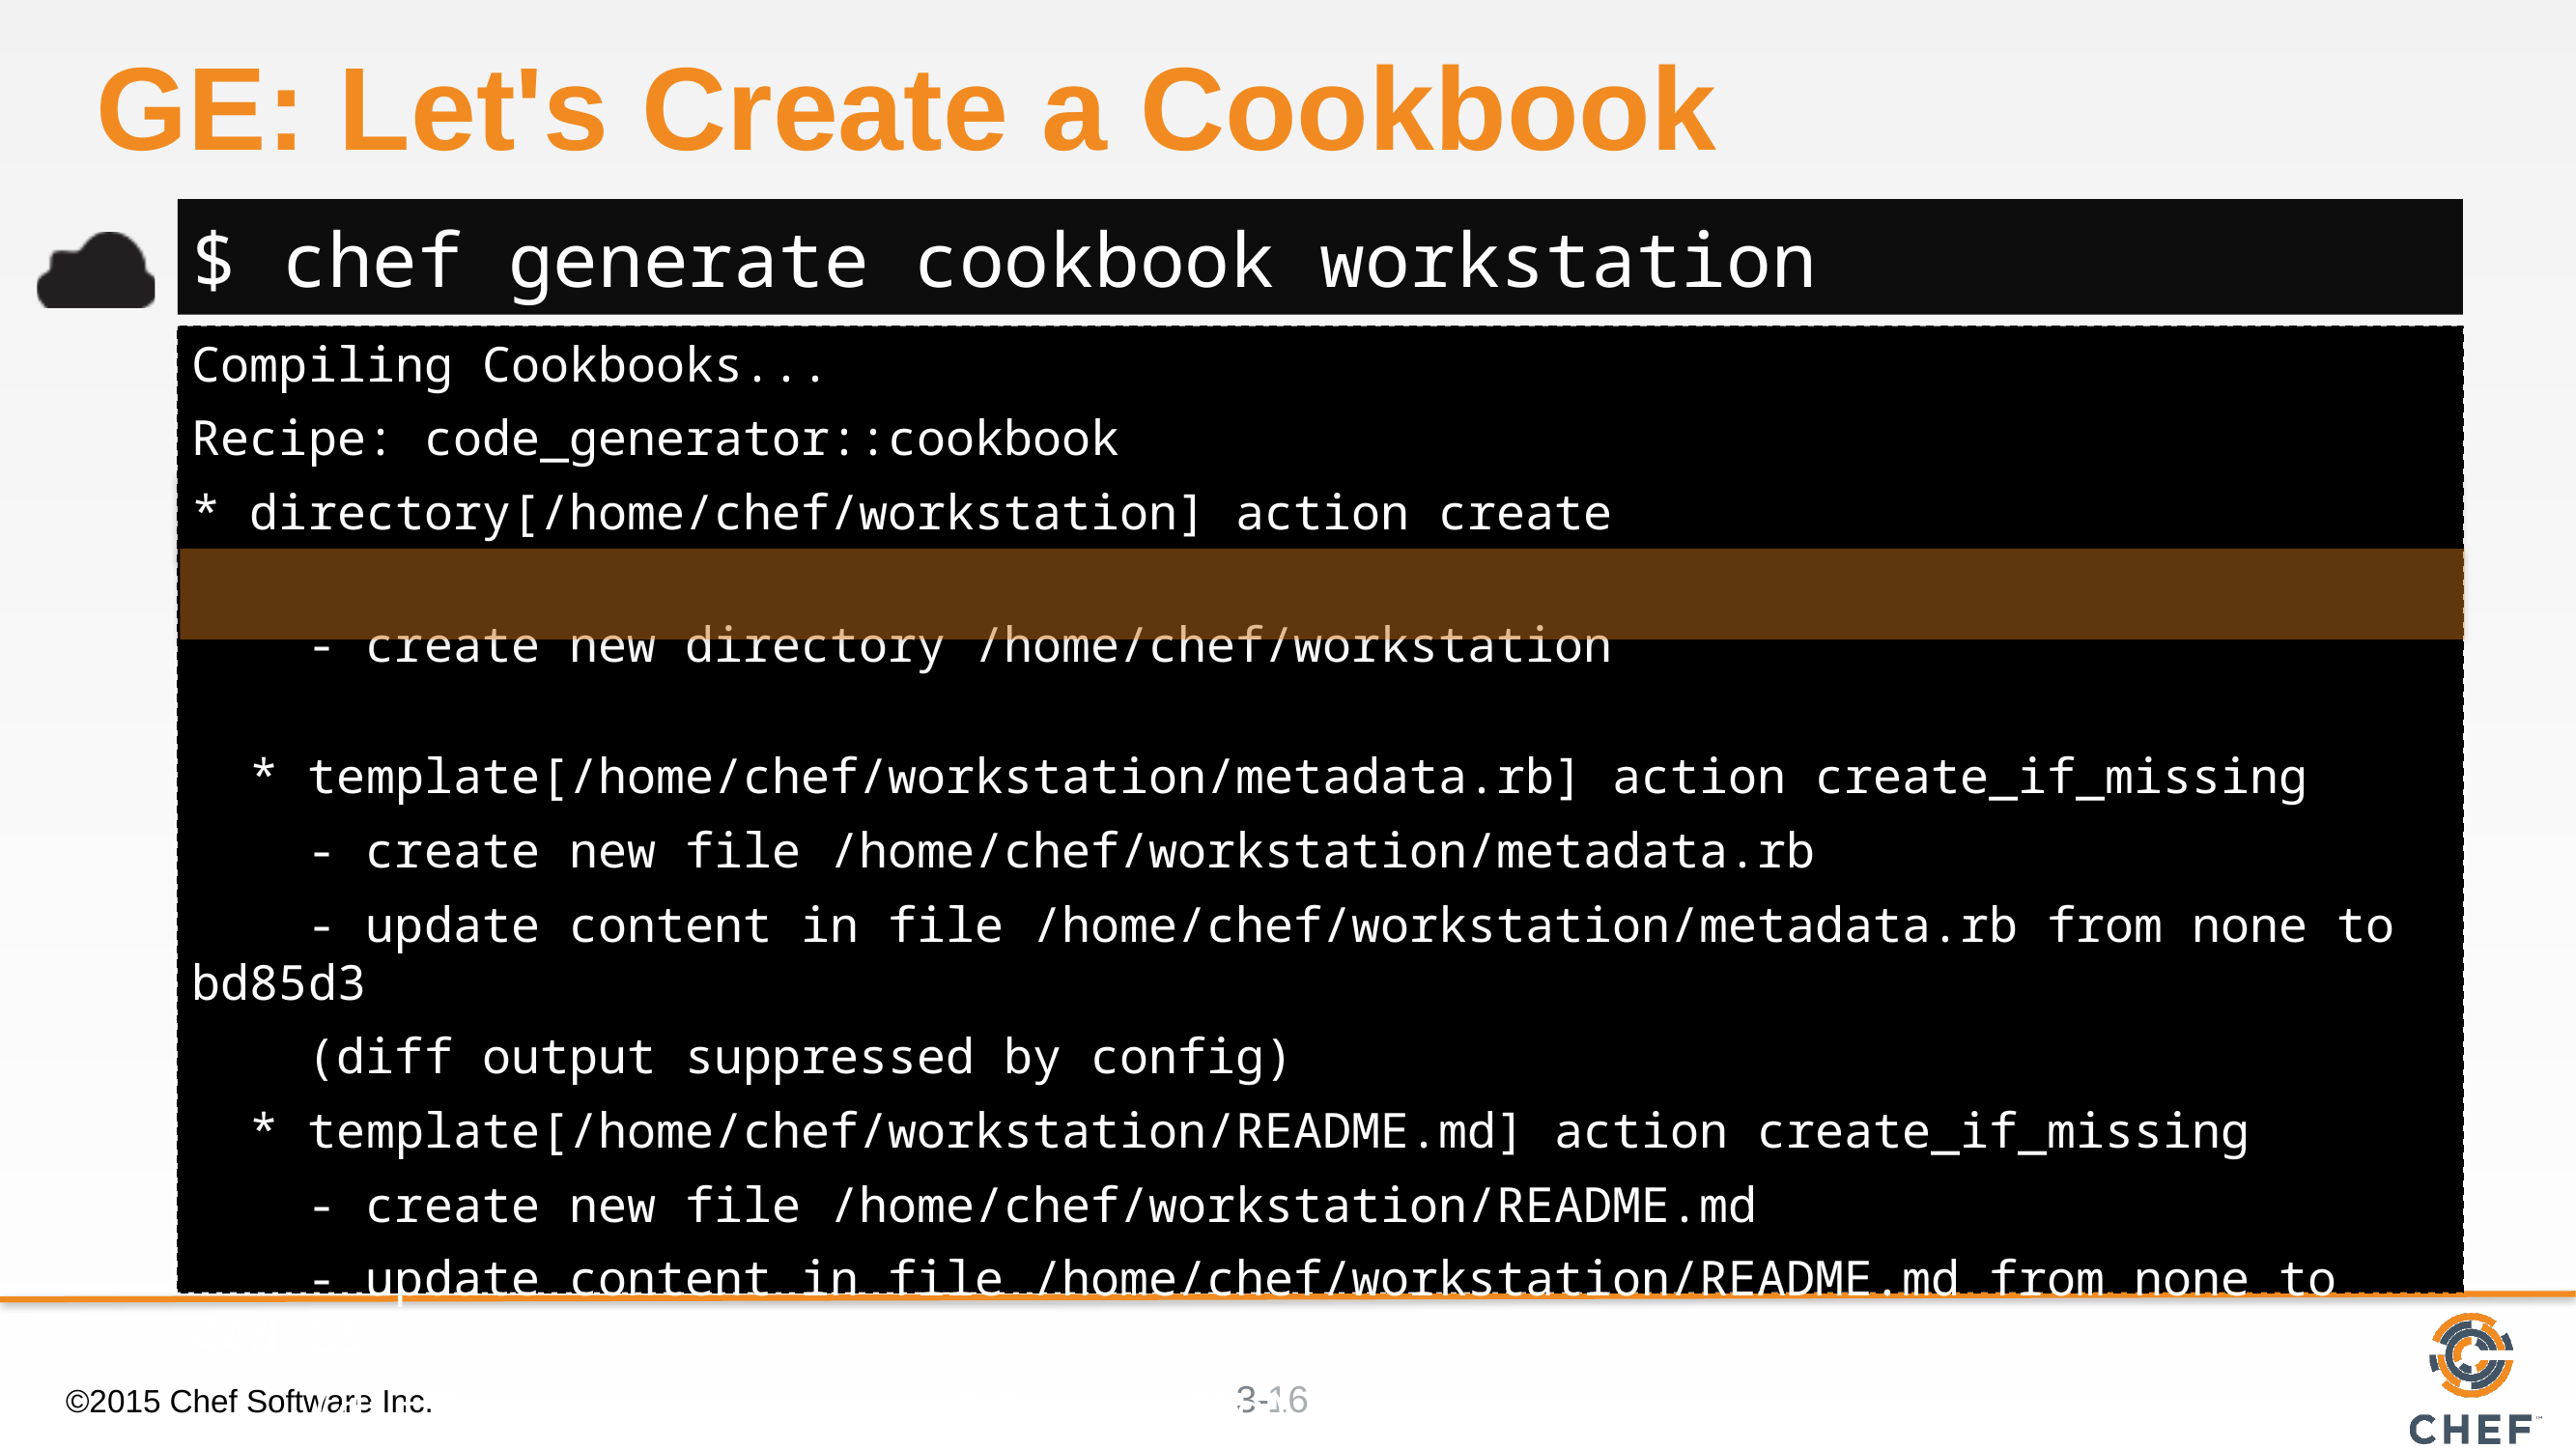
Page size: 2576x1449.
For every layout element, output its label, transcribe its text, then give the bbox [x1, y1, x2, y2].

title GE: Let's Create a Cookbook [96, 48, 2463, 180]
list Compiling Cookbooks... Recipe: code_generator::cookbook * directory[/home/chef/workstation] action create - create new directory /home/chef/workstation * template[/home/chef/workstation/metadata.rb] action create_if_missing - create new file /home/chef/workstation/metadata.rb - update content in file /home/chef/workstation/metadata.rb from none to bd85d3 (diff output suppressed by config) * template[/home/chef/workstation/README.md] action create_if_missing - create new file /home/chef/workstation/README.md - update content in file /home/chef/workstation/README.md from none to 44d165 (diff output suppressed by config) * cookbook_file[/home/chef/workstation/chefignore] action create [177, 645, 2464, 1293]
footer ©2015 Chef Software Inc. [51, 1359, 952, 1440]
picture [2399, 1297, 2550, 1449]
list $ chef generate cookbook workstation [177, 199, 2463, 315]
text_box [180, 548, 2465, 640]
slide_number 16 [998, 1359, 1578, 1437]
list Compiling Cookbooks... Recipe: code_generator::cookbook * directory[/home/chef/workstation] action create - create new directory /home/chef/workstation * template[/home/chef/workstation/metadata.rb] action create_if_missing - create new file /home/chef/workstation/metadata.rb - update content in file /home/chef/workstation/metadata.rb from none to bd85d3 (diff output suppressed by config) * template[/home/chef/workstation/README.md] action create_if_missing - create new file /home/chef/workstation/README.md - update content in file /home/chef/workstation/README.md from none to 44d165 (diff output suppressed by config) * cookbook_file[/home/chef/workstation/chefignore] action create [177, 326, 2464, 553]
